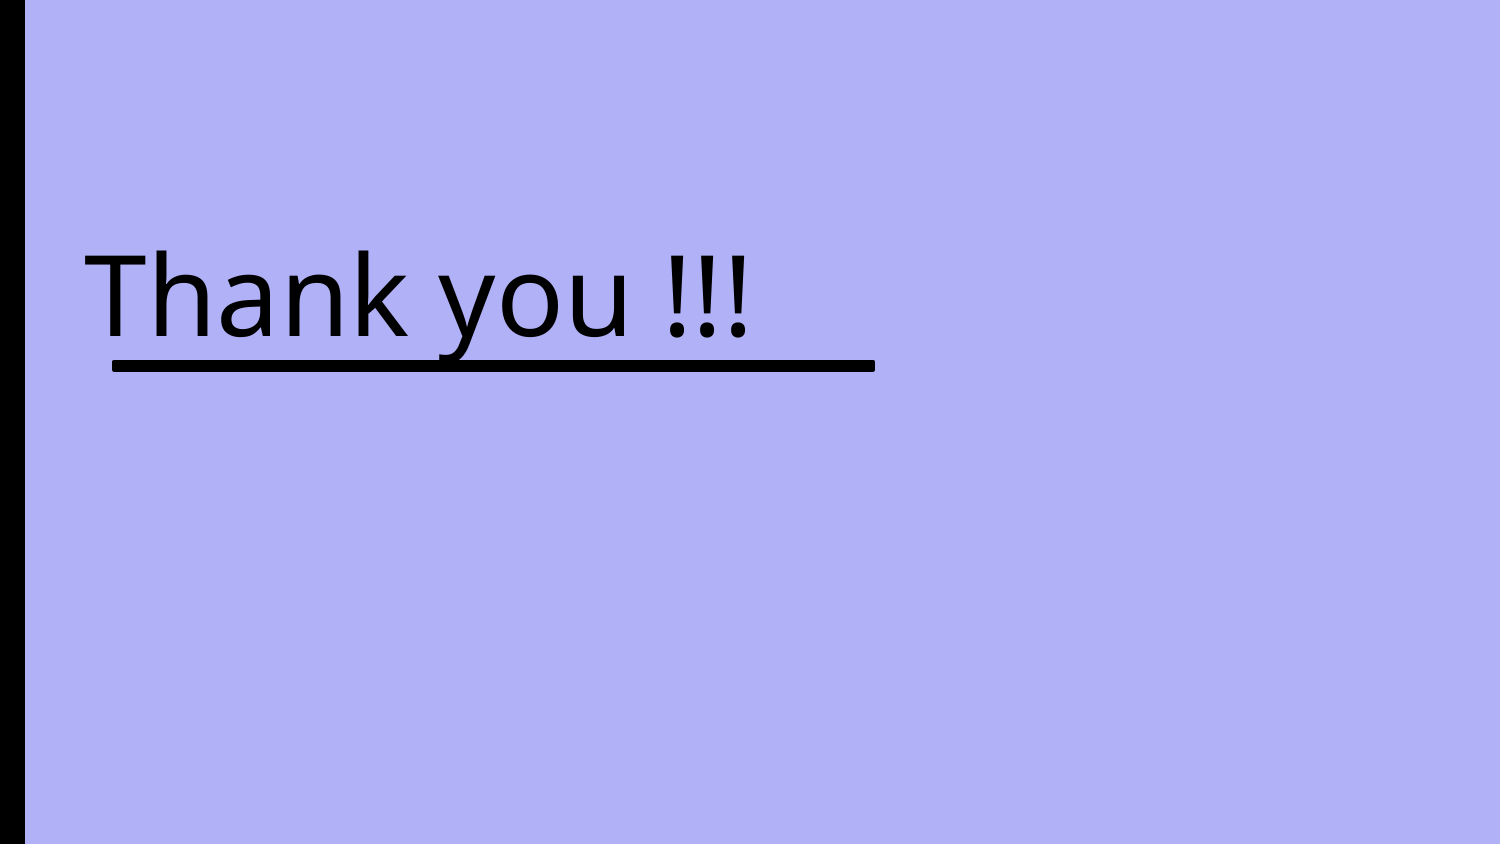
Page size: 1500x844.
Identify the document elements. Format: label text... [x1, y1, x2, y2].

text_box [112, 360, 875, 372]
list Thank you !!! [51, 189, 1449, 750]
text_box [0, 0, 25, 844]
